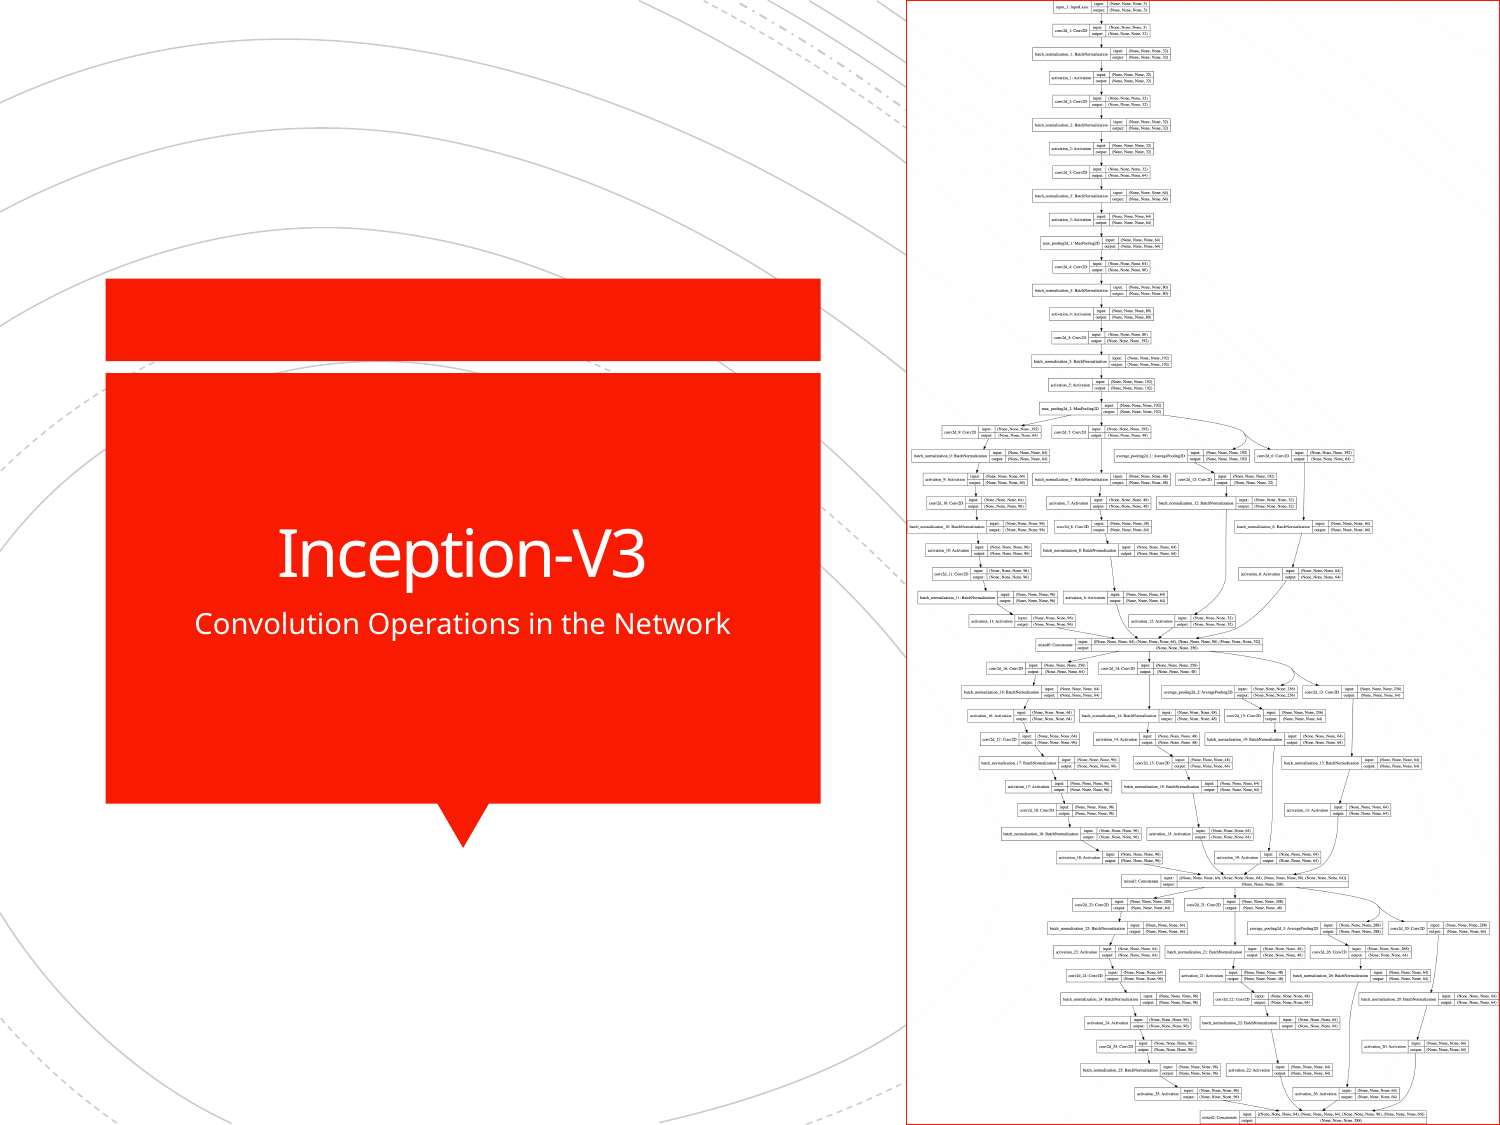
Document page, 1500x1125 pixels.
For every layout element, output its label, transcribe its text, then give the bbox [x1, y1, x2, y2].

title Inception-V3 [118, 383, 808, 590]
list Convolution Operations in the Network [118, 590, 808, 791]
picture [905, 0, 1500, 1125]
